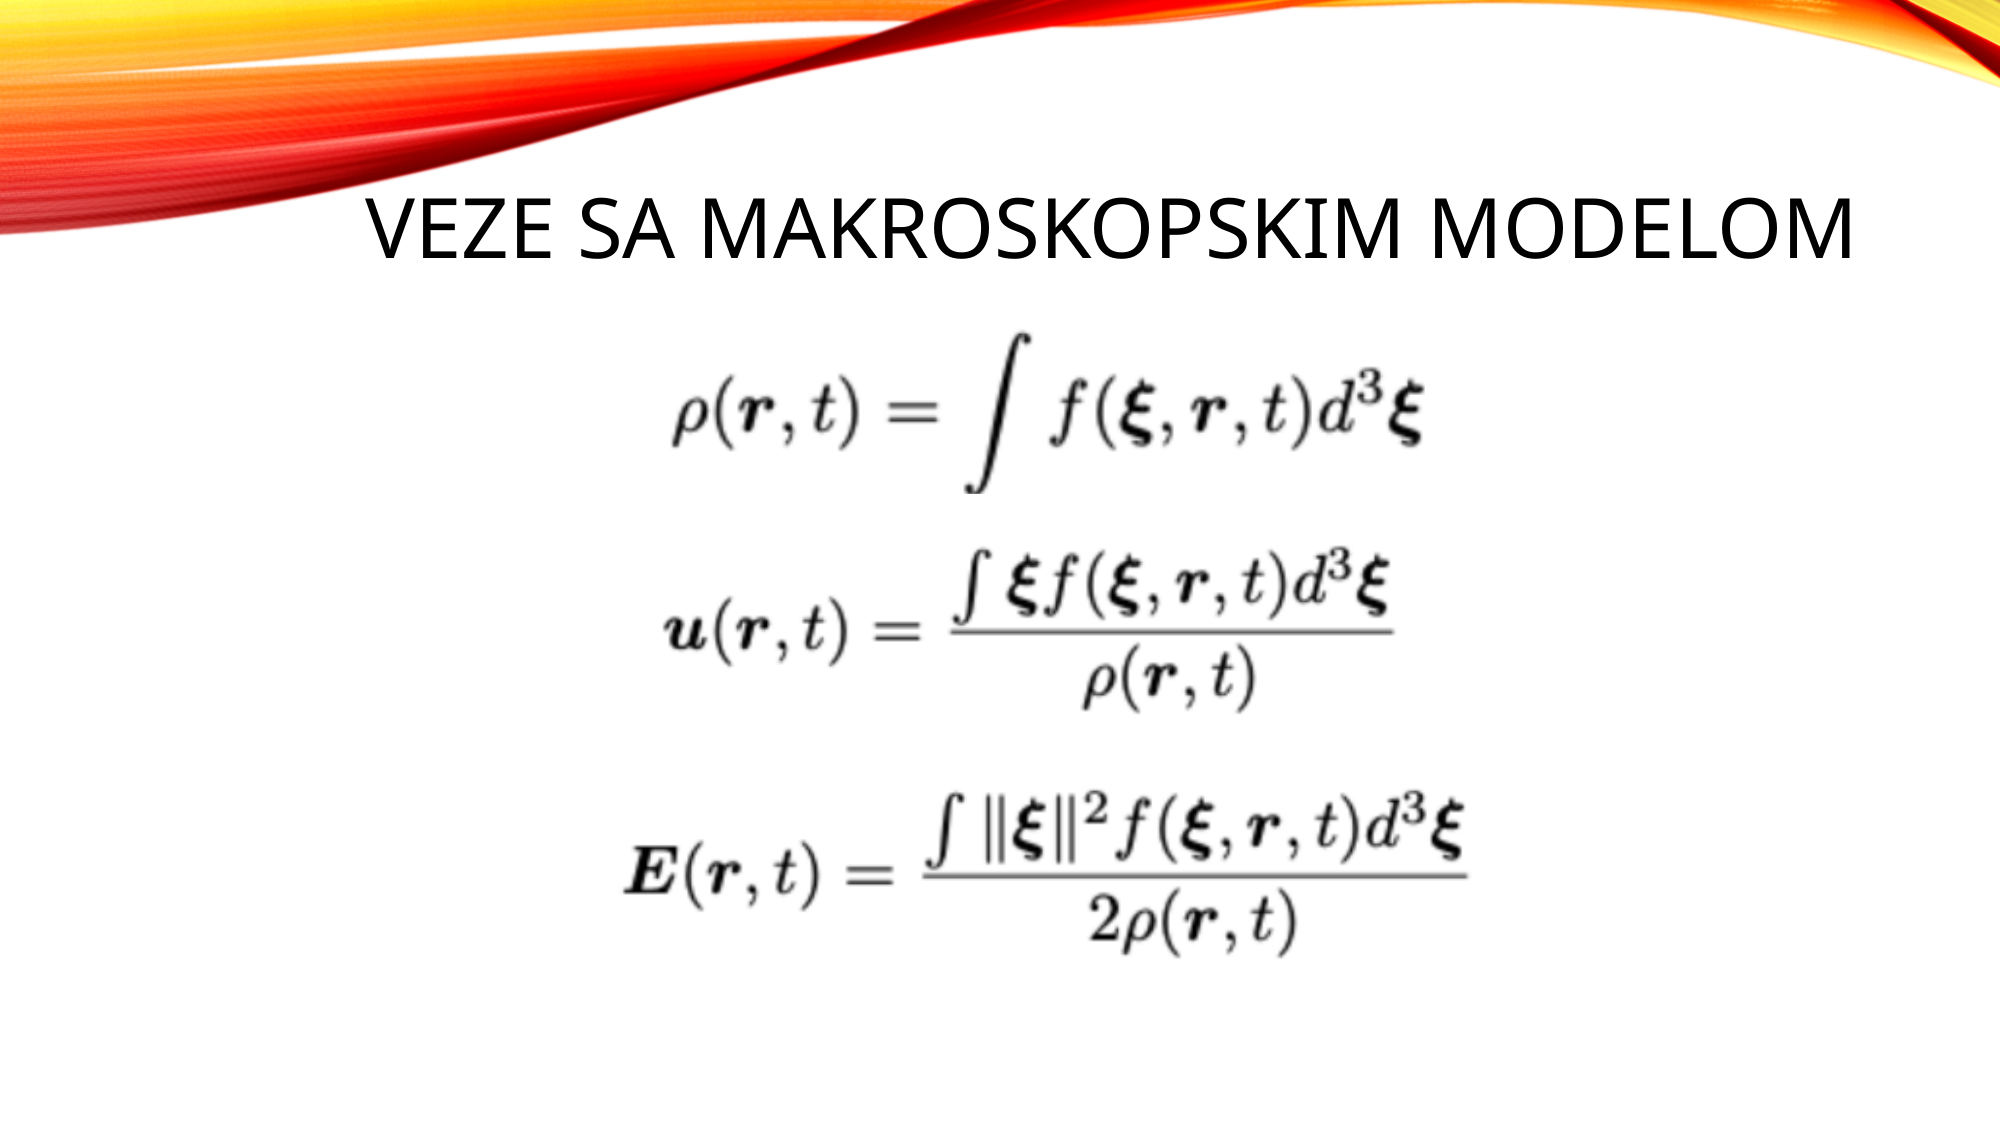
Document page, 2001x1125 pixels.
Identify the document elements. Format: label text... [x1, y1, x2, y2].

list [0, 494, 2000, 714]
title Veze sa makroskopskim modelom [223, 125, 2000, 273]
picture [0, 0, 2000, 237]
picture [0, 714, 2000, 1000]
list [0, 273, 2000, 494]
